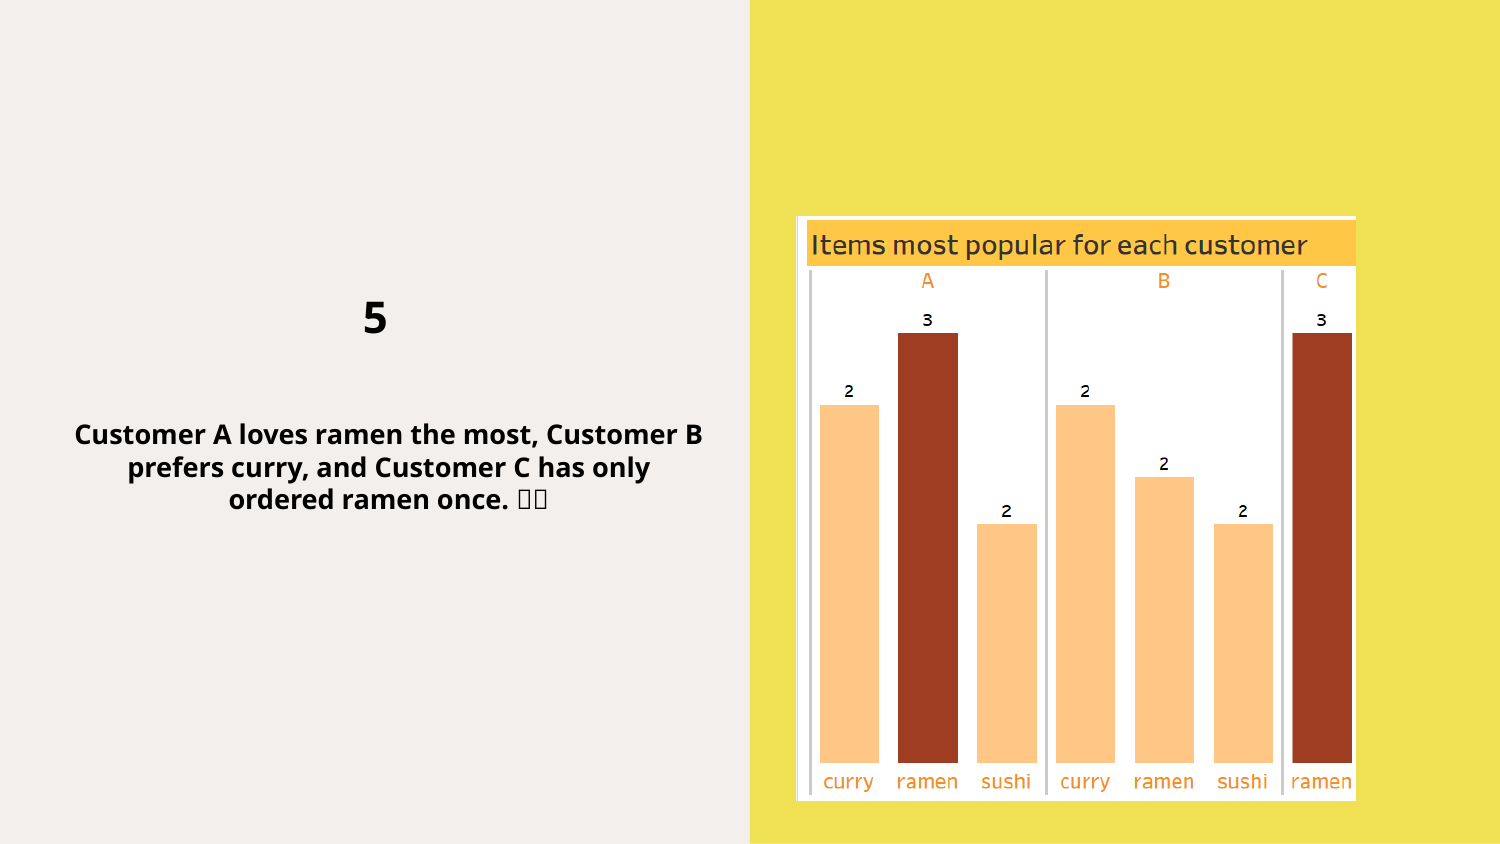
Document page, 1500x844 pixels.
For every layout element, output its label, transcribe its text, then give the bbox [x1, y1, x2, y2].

subtitle 5 [43, 275, 708, 389]
title Customer A loves ramen the most, Customer B prefers curry, and Customer C has only ordered ramen once. 🍜🍛 [56, 422, 721, 596]
picture [796, 216, 1356, 802]
